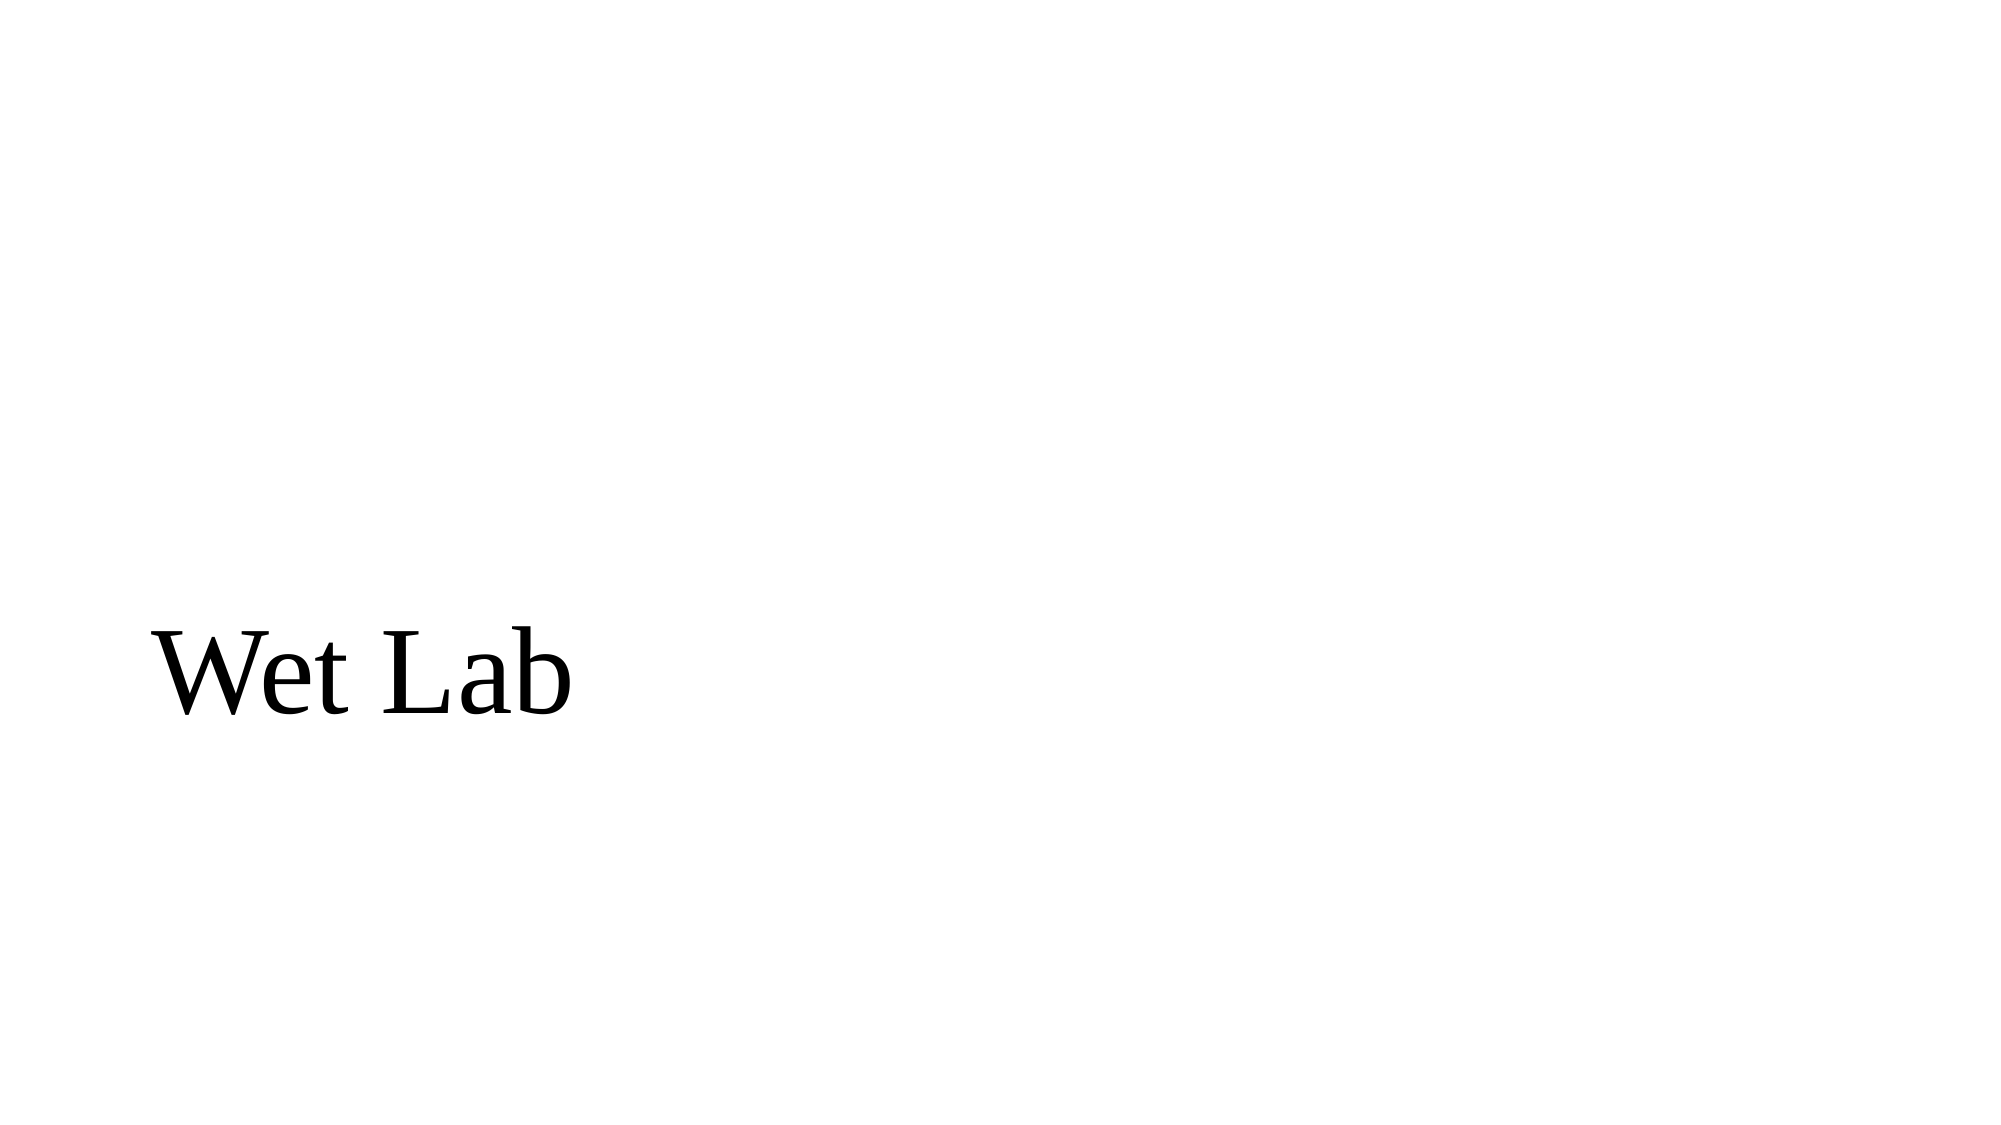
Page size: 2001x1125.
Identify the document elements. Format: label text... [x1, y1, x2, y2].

title Wet Lab [136, 280, 1862, 749]
